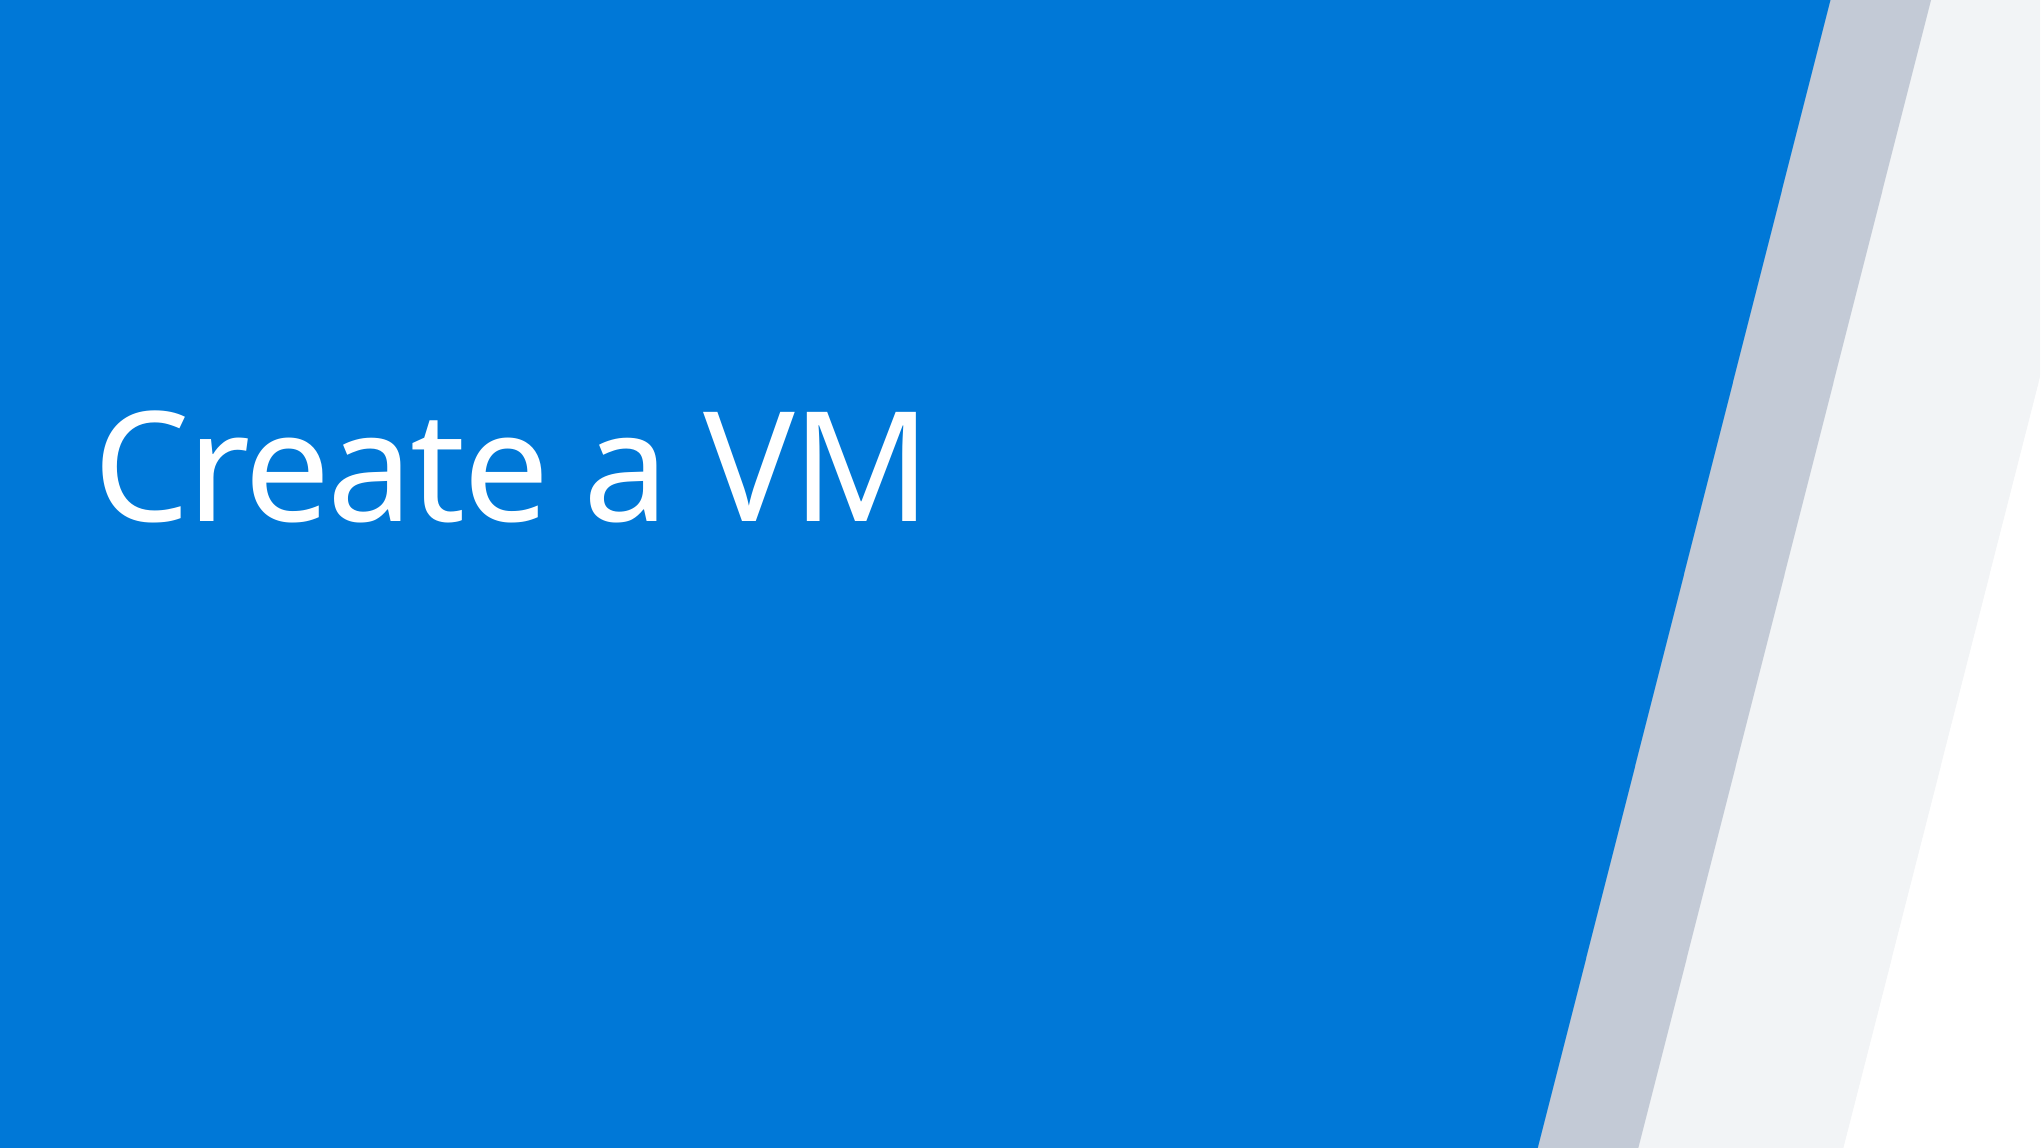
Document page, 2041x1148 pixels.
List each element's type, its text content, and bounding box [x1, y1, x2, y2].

title Create a VM [61, 368, 1490, 777]
picture [0, 0, 2041, 1148]
